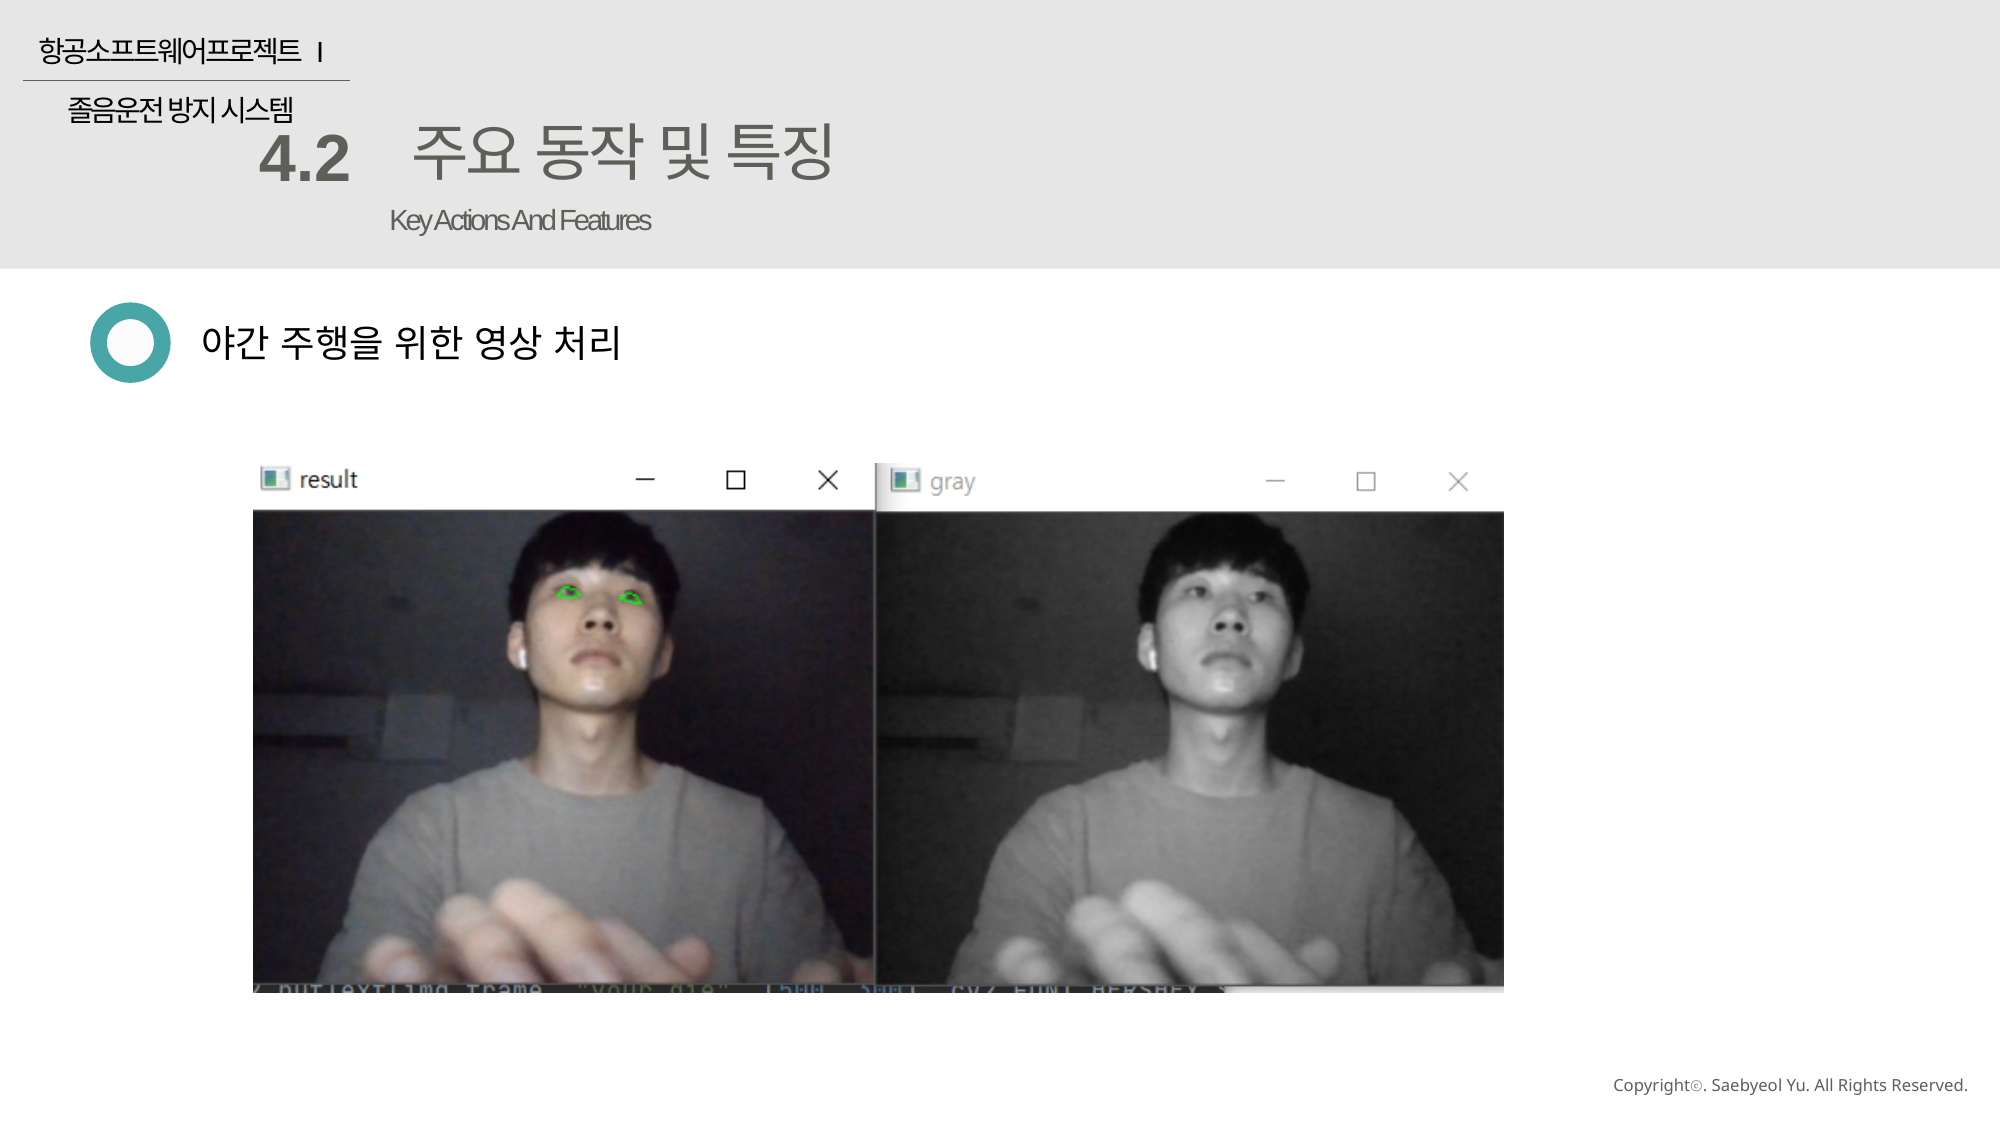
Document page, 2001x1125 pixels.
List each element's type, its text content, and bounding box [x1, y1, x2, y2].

text_box 졸음운전 방지 시스템 [52, 84, 311, 135]
text_box 항공소프트웨어프로젝트 I [23, 25, 340, 76]
text_box 주요 동작 및 특징 [396, 105, 853, 196]
text_box [97, 309, 164, 376]
picture [253, 463, 1504, 993]
text_box Key Actions And Features [374, 193, 668, 244]
text_box 4.2 [243, 106, 366, 202]
text_box 야간 주행을 위한 영상 처리 [186, 312, 2000, 373]
text_box [0, 0, 2000, 270]
